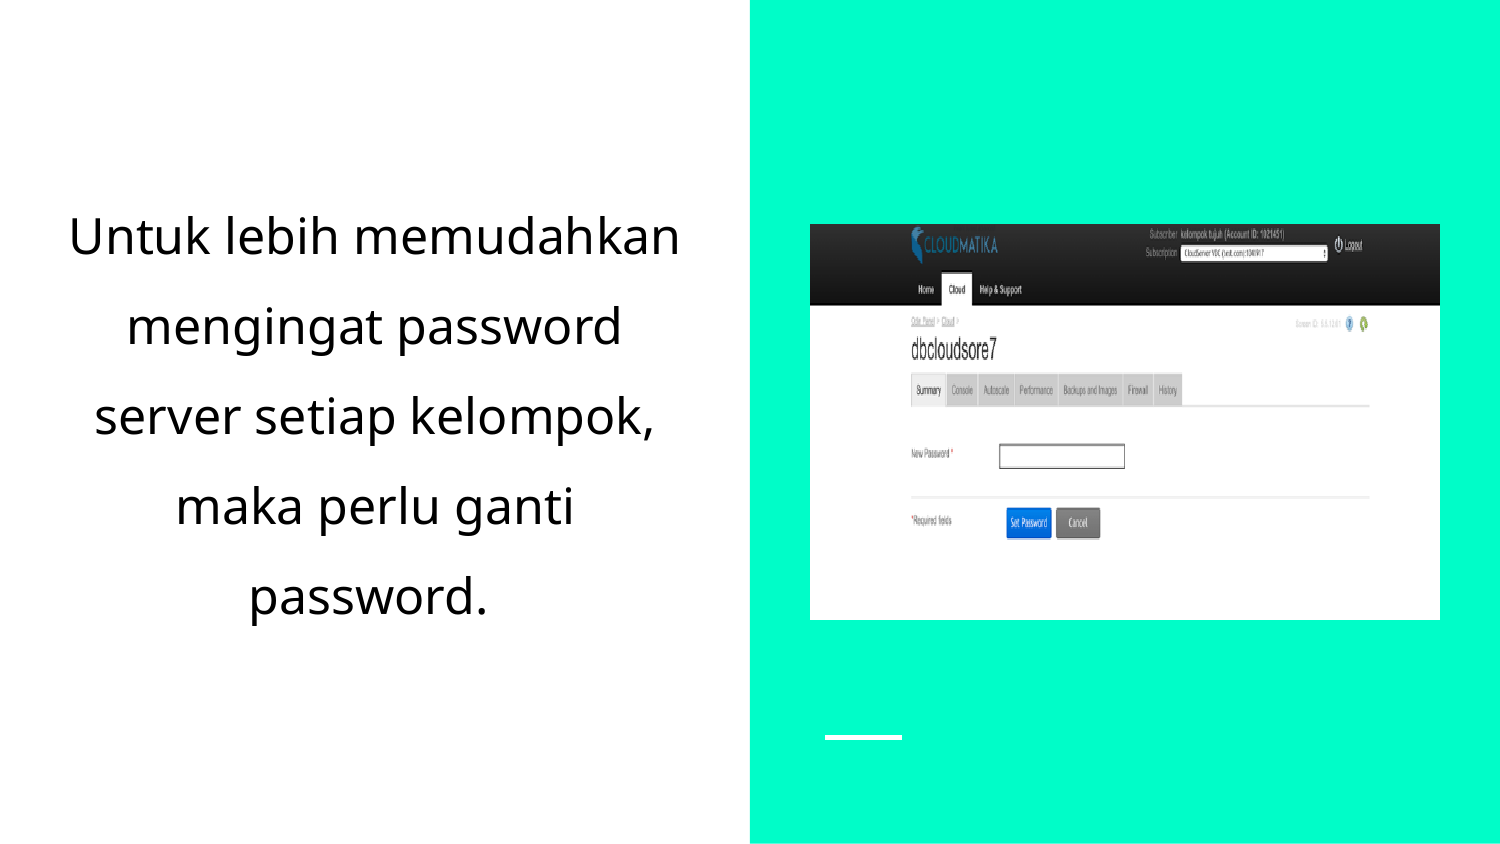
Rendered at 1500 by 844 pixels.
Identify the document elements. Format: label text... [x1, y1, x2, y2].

picture [809, 223, 1440, 620]
title Untuk lebih memudahkan mengingat password server setiap kelompok, maka perlu ganti password. [43, 177, 708, 621]
